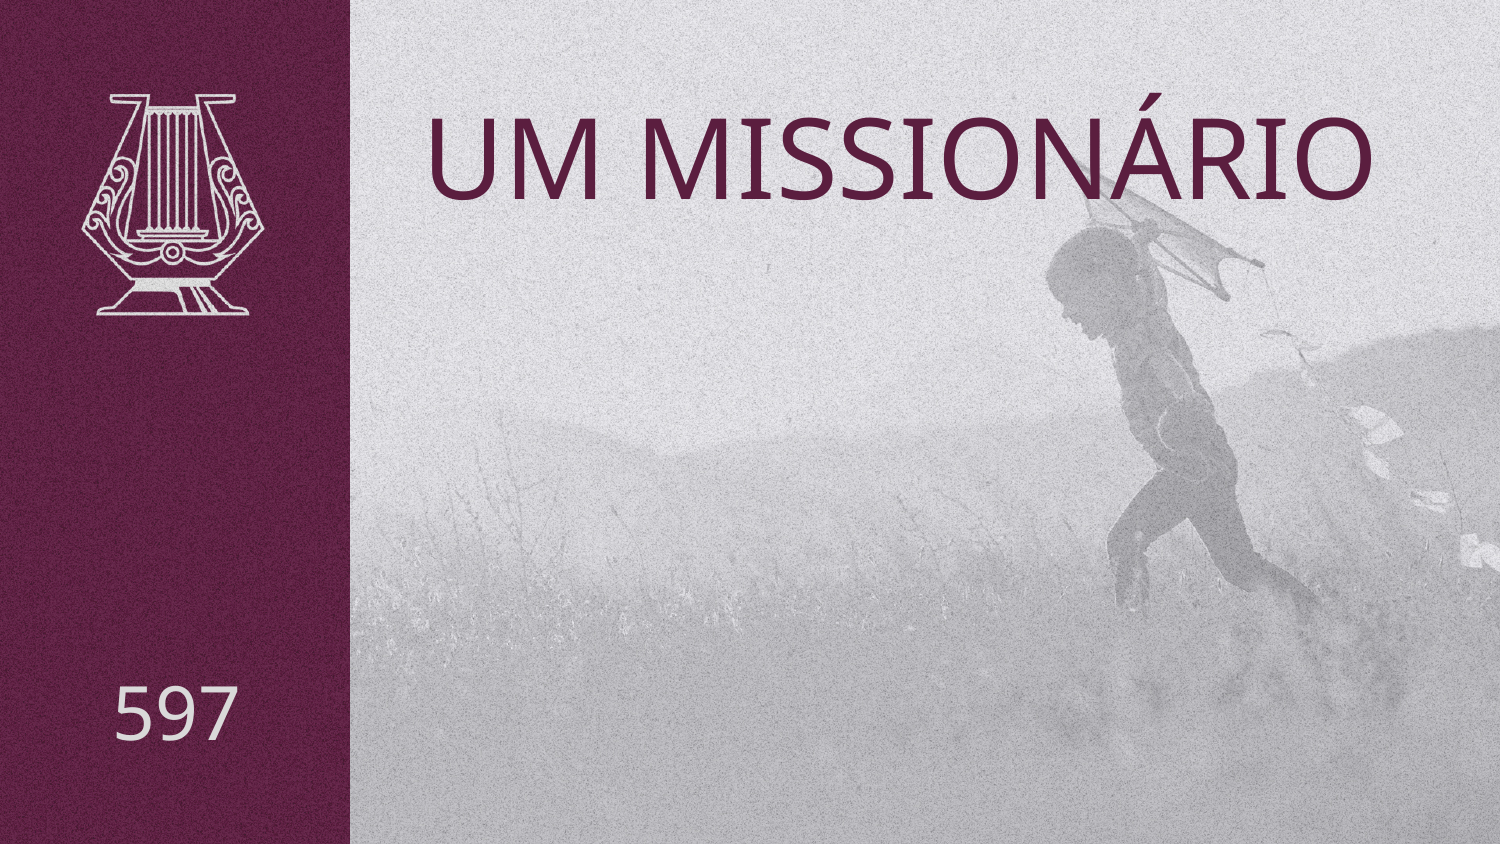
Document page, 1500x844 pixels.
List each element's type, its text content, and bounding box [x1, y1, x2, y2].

list 597 [76, 658, 278, 765]
picture [0, 0, 1500, 844]
title UM MISSIONÁRIO [407, 79, 1447, 777]
